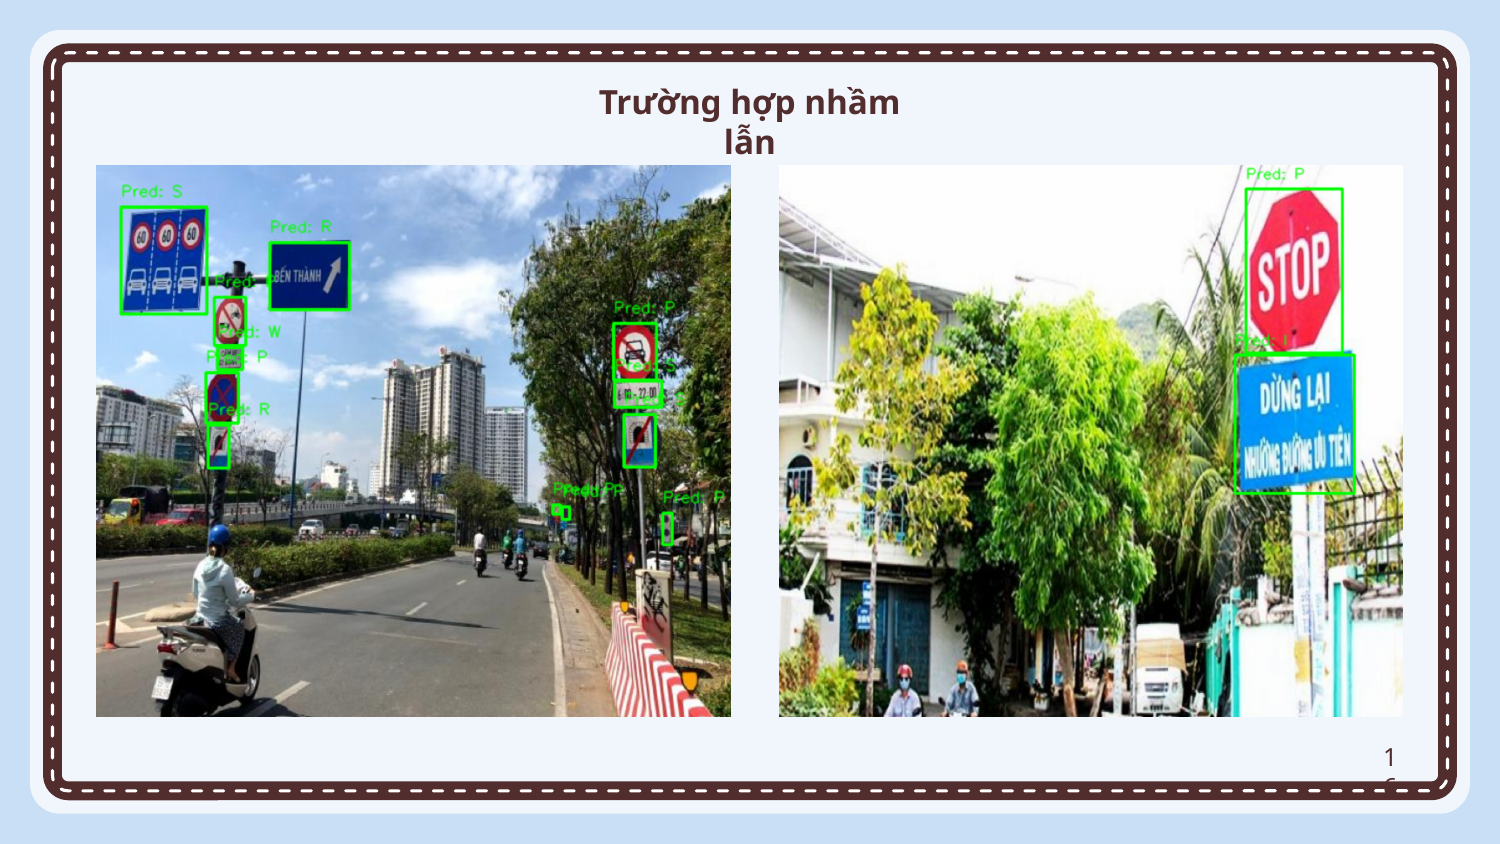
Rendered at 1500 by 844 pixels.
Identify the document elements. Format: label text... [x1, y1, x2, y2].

picture [96, 165, 732, 717]
text_box 16 [1368, 734, 1426, 809]
picture [779, 165, 1404, 717]
text_box Trường hợp nhầm lẫn [554, 73, 946, 169]
